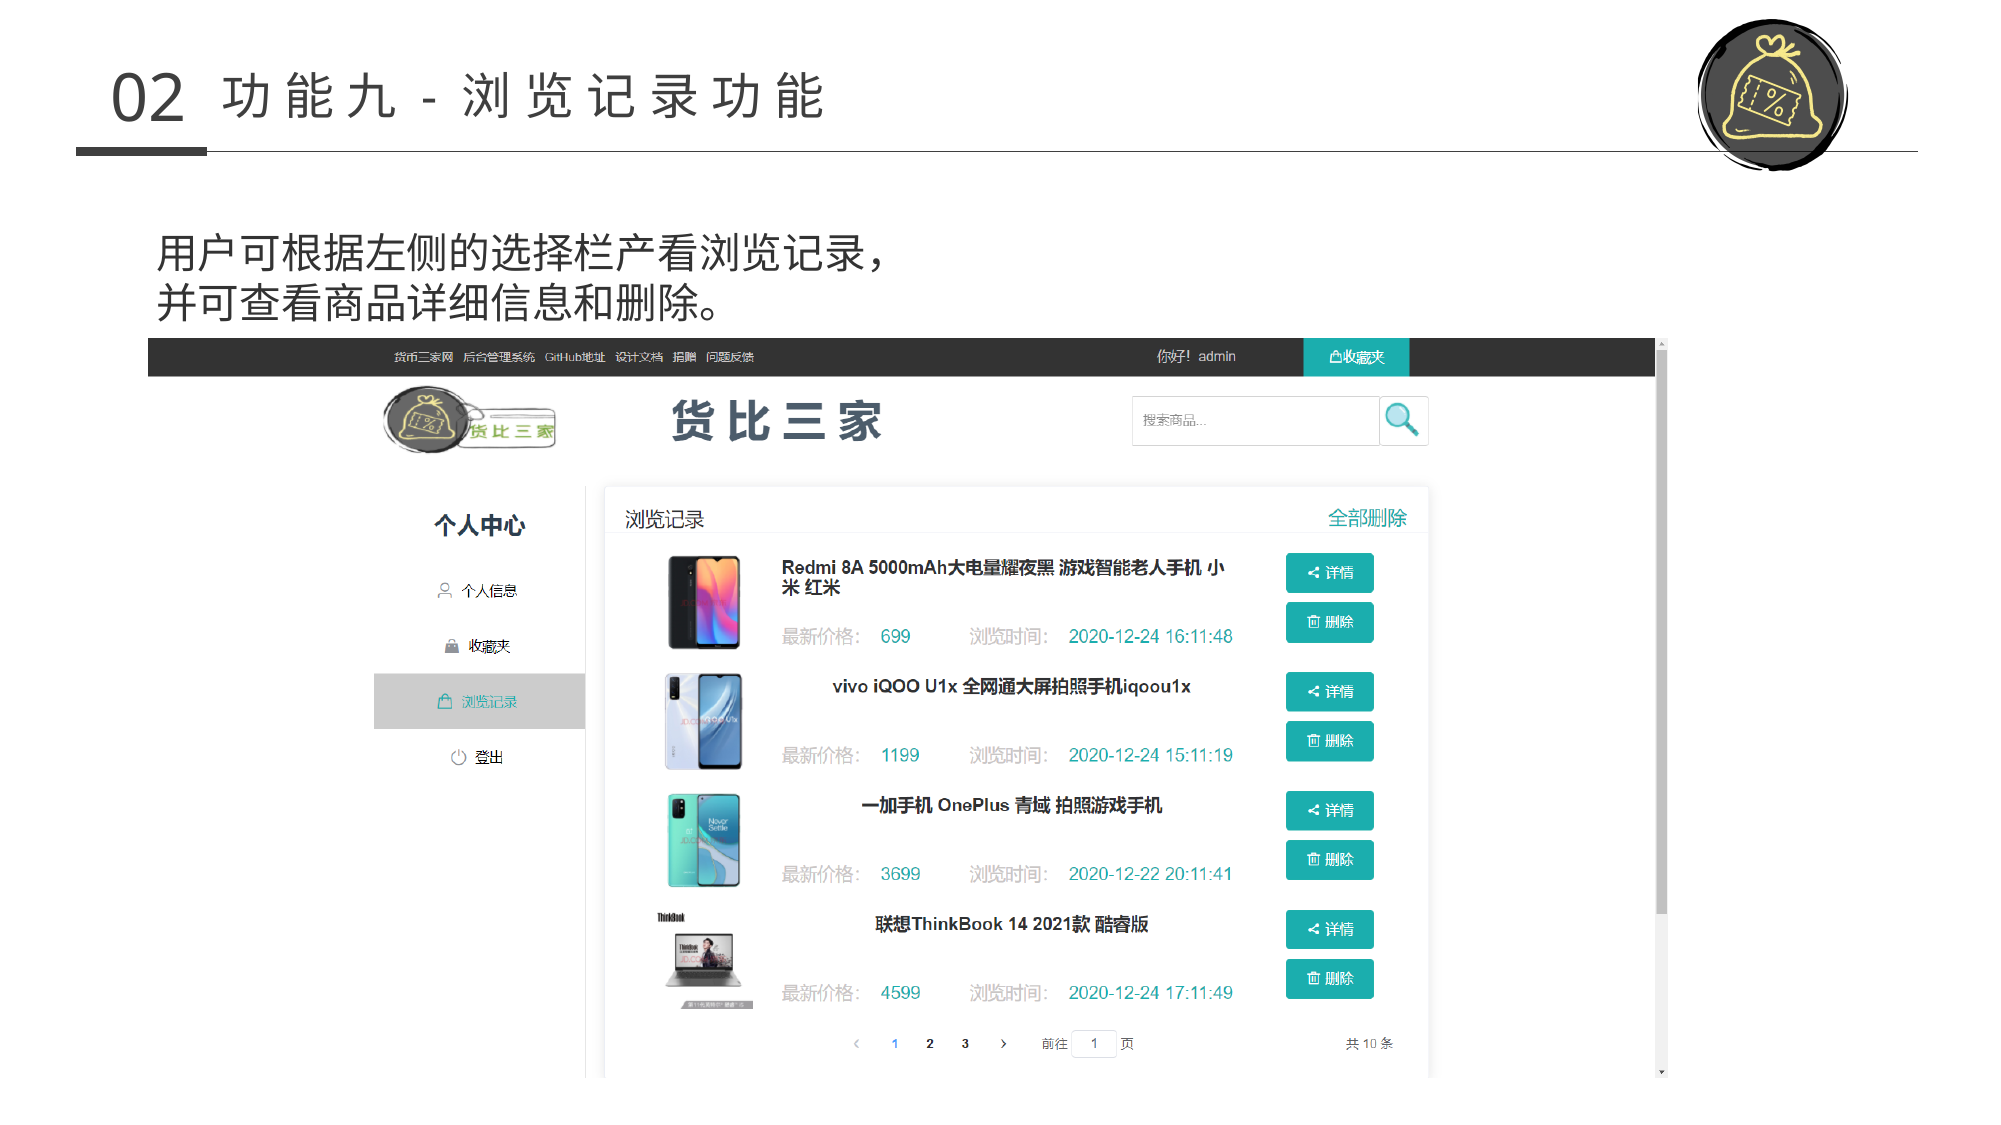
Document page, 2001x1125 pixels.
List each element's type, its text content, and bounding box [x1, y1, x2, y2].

picture [148, 338, 1668, 1078]
text_box 02 [48, 47, 249, 142]
text_box 用户可根据左侧的选择栏产看浏览记录，并可查看商品详细信息和删除。 [141, 219, 902, 335]
picture [1696, 18, 1849, 172]
text_box 功能九-浏览记录功能 [249, 57, 941, 132]
